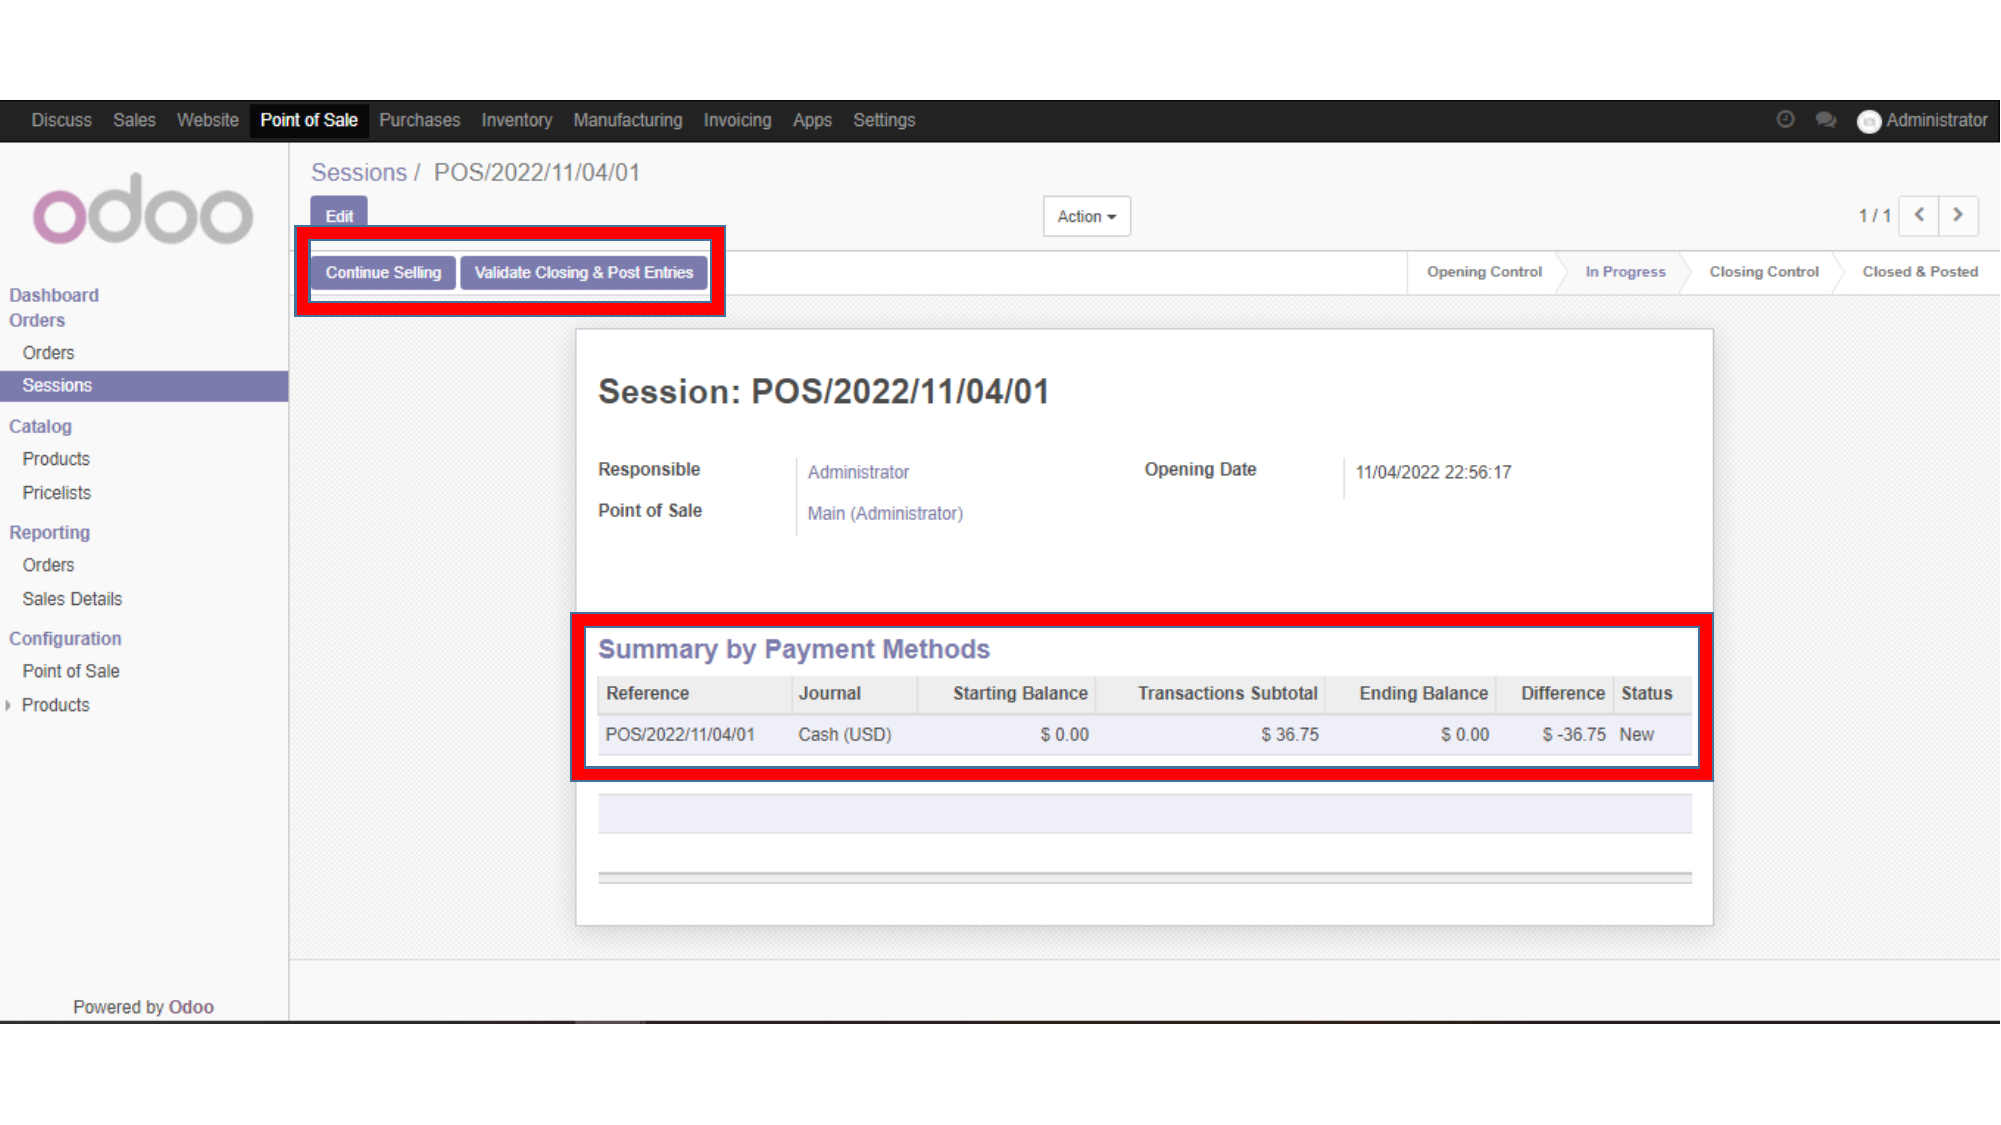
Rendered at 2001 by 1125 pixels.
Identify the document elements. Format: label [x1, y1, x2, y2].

picture [0, 100, 2000, 1024]
